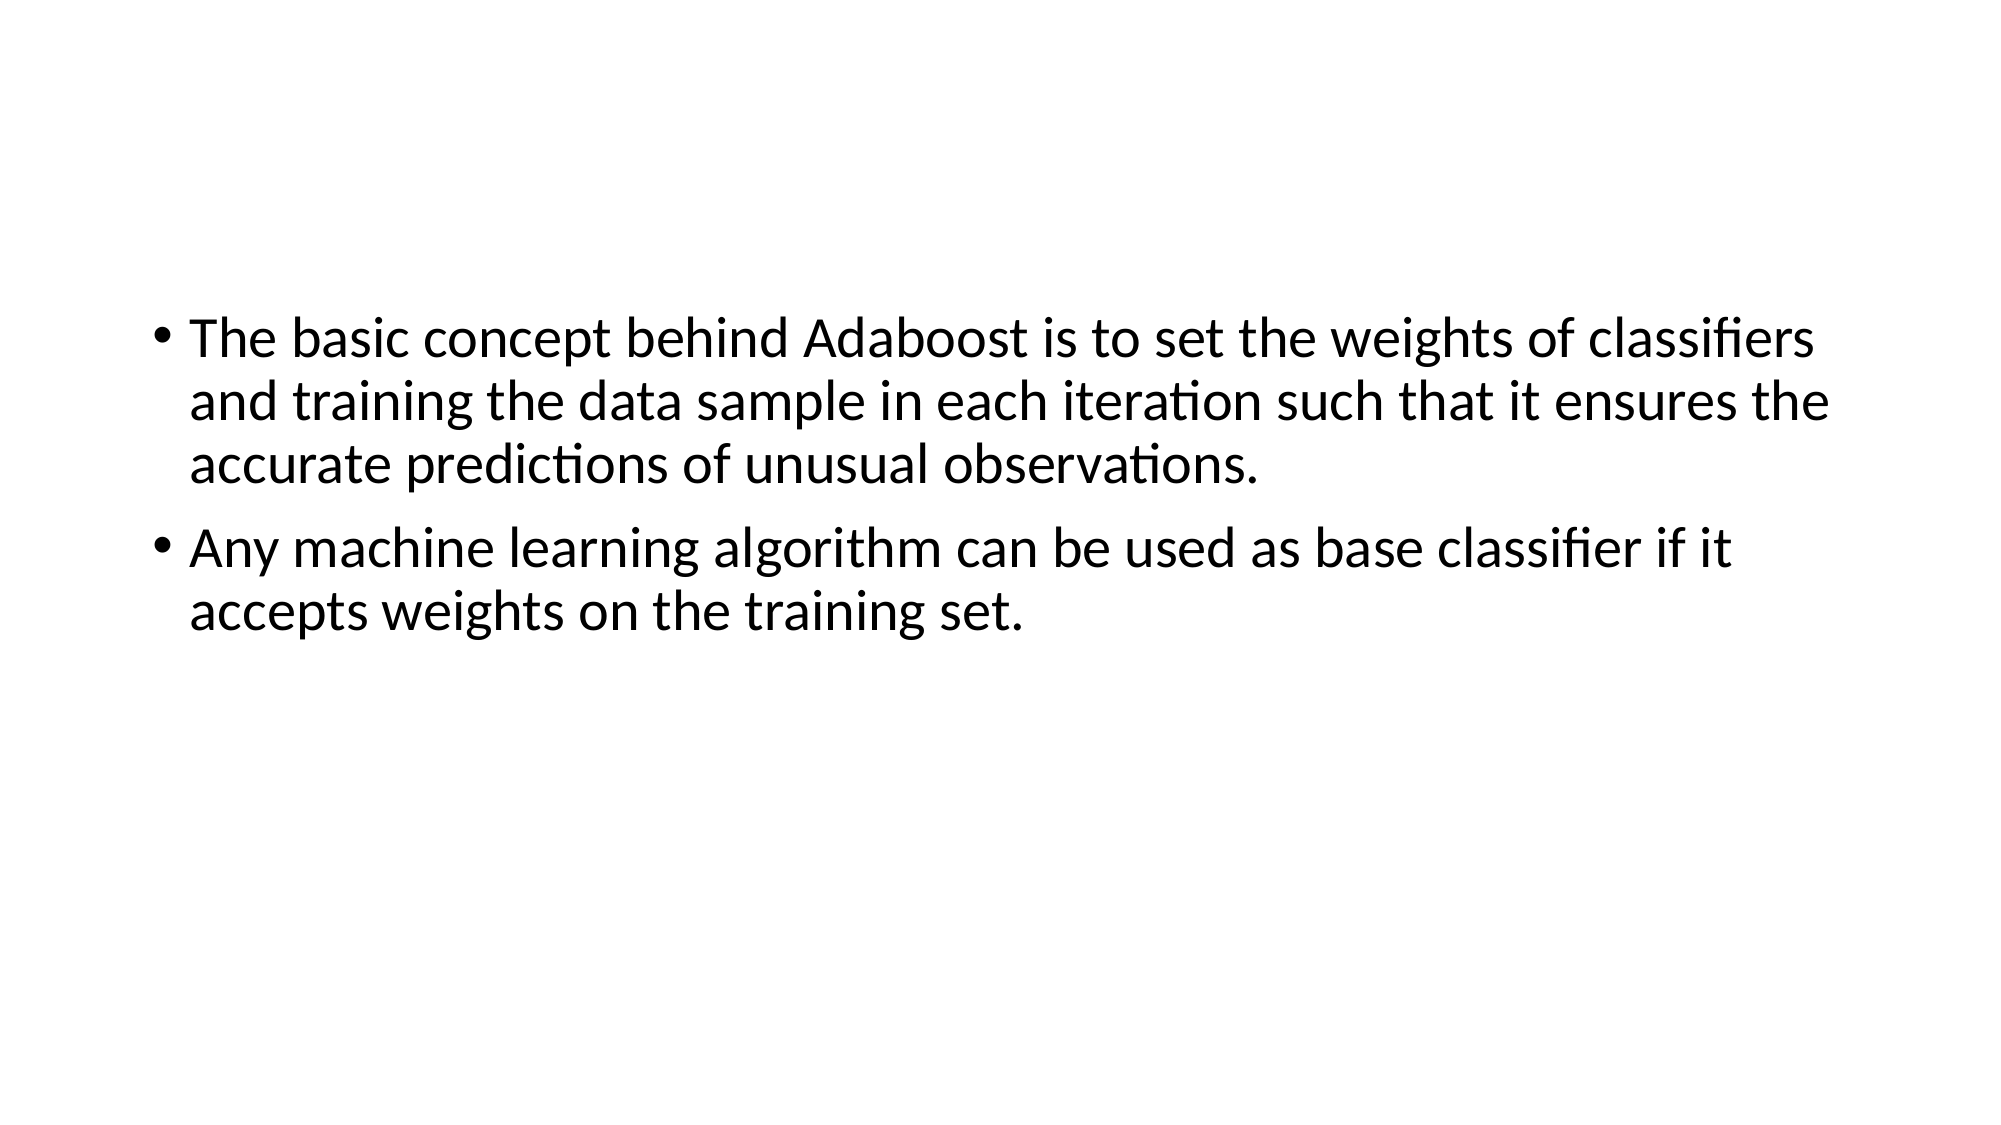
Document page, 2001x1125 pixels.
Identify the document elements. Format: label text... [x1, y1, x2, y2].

list The basic concept behind Adaboost is to set the weights of classifiers and training the data sample in each iteration such that it ensures the accurate predictions of unusual observations. Any machine learning algorithm can be used as base classifier if it accepts weights on the training set. [137, 299, 1863, 1014]
